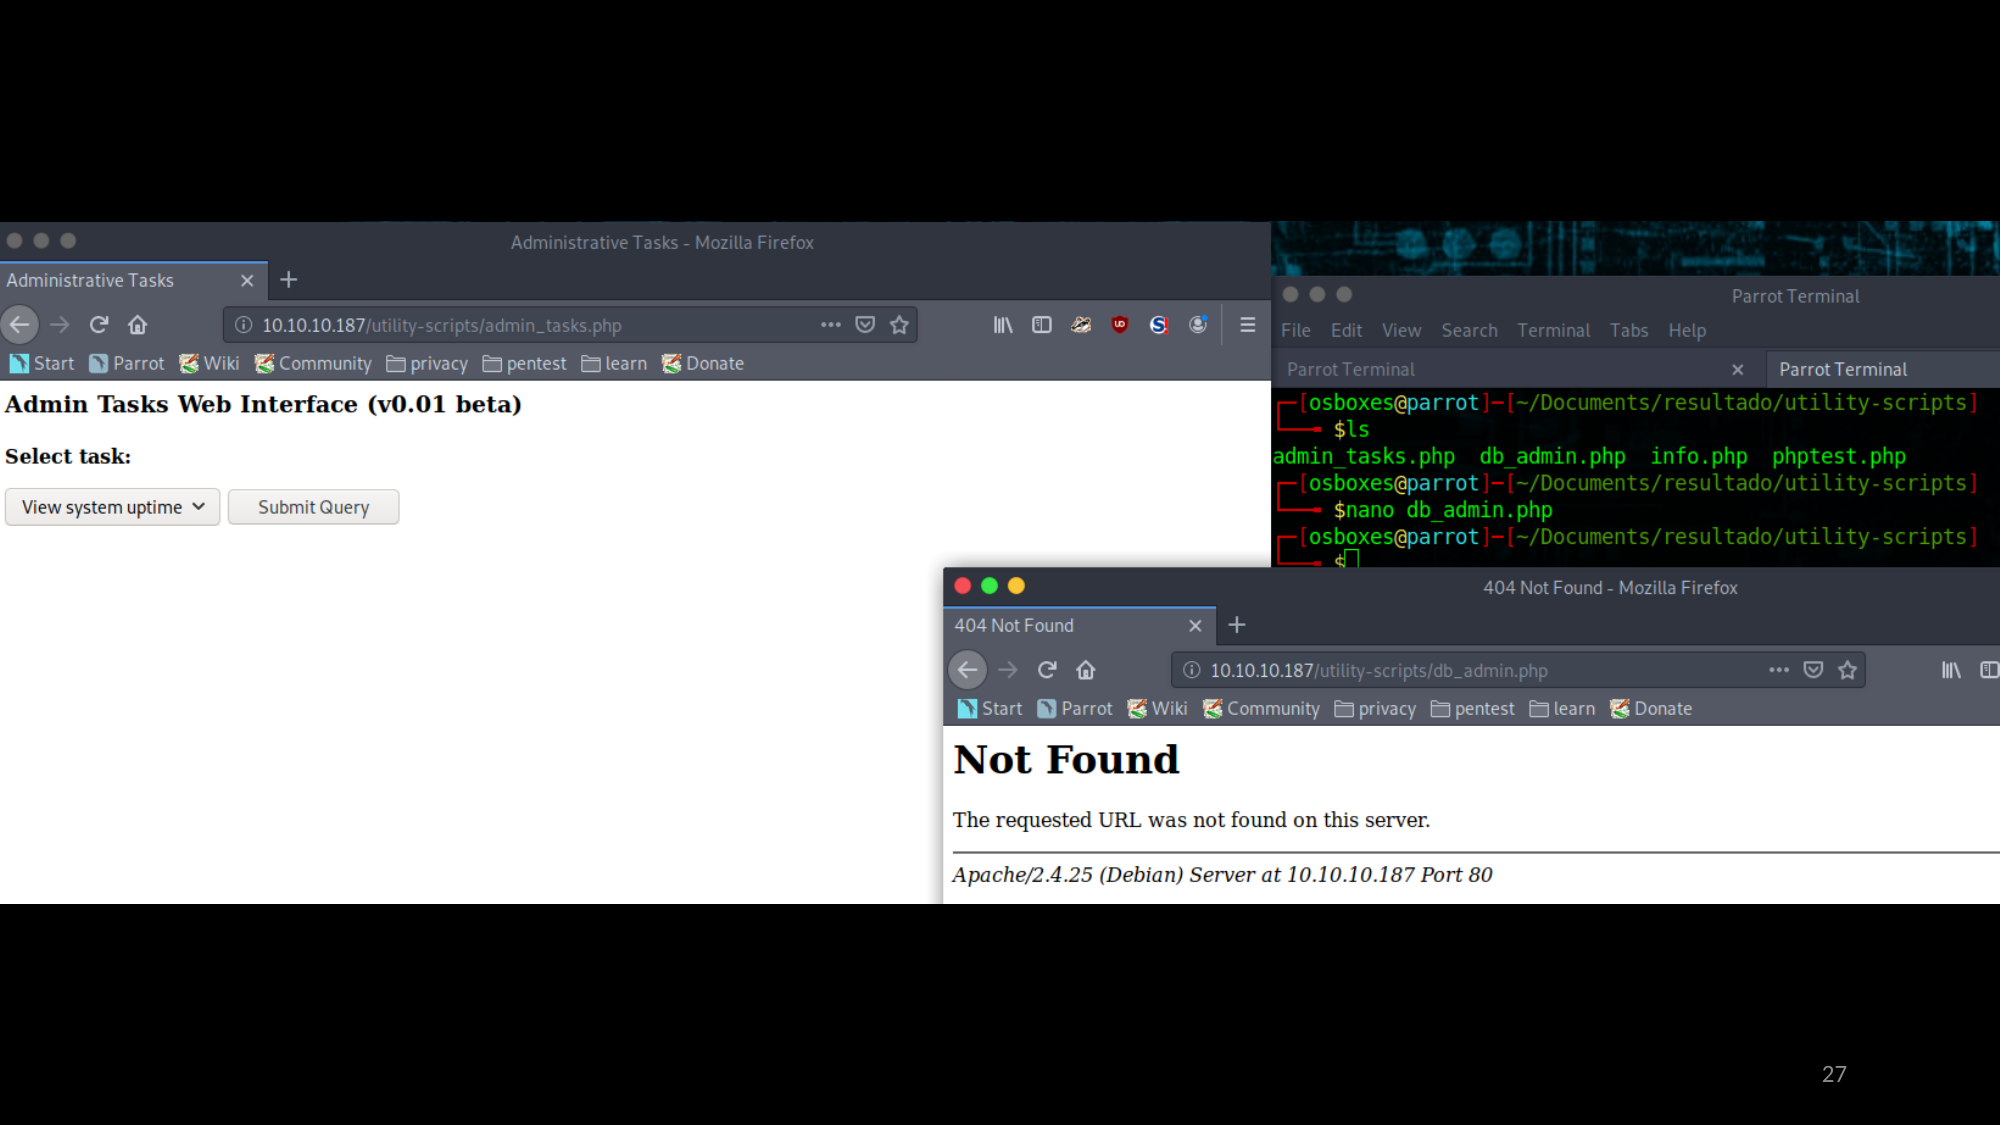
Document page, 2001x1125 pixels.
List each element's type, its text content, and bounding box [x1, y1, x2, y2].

picture [0, 221, 2000, 904]
slide_number 27 [1412, 1042, 1863, 1103]
picture [1960, 230, 1970, 242]
